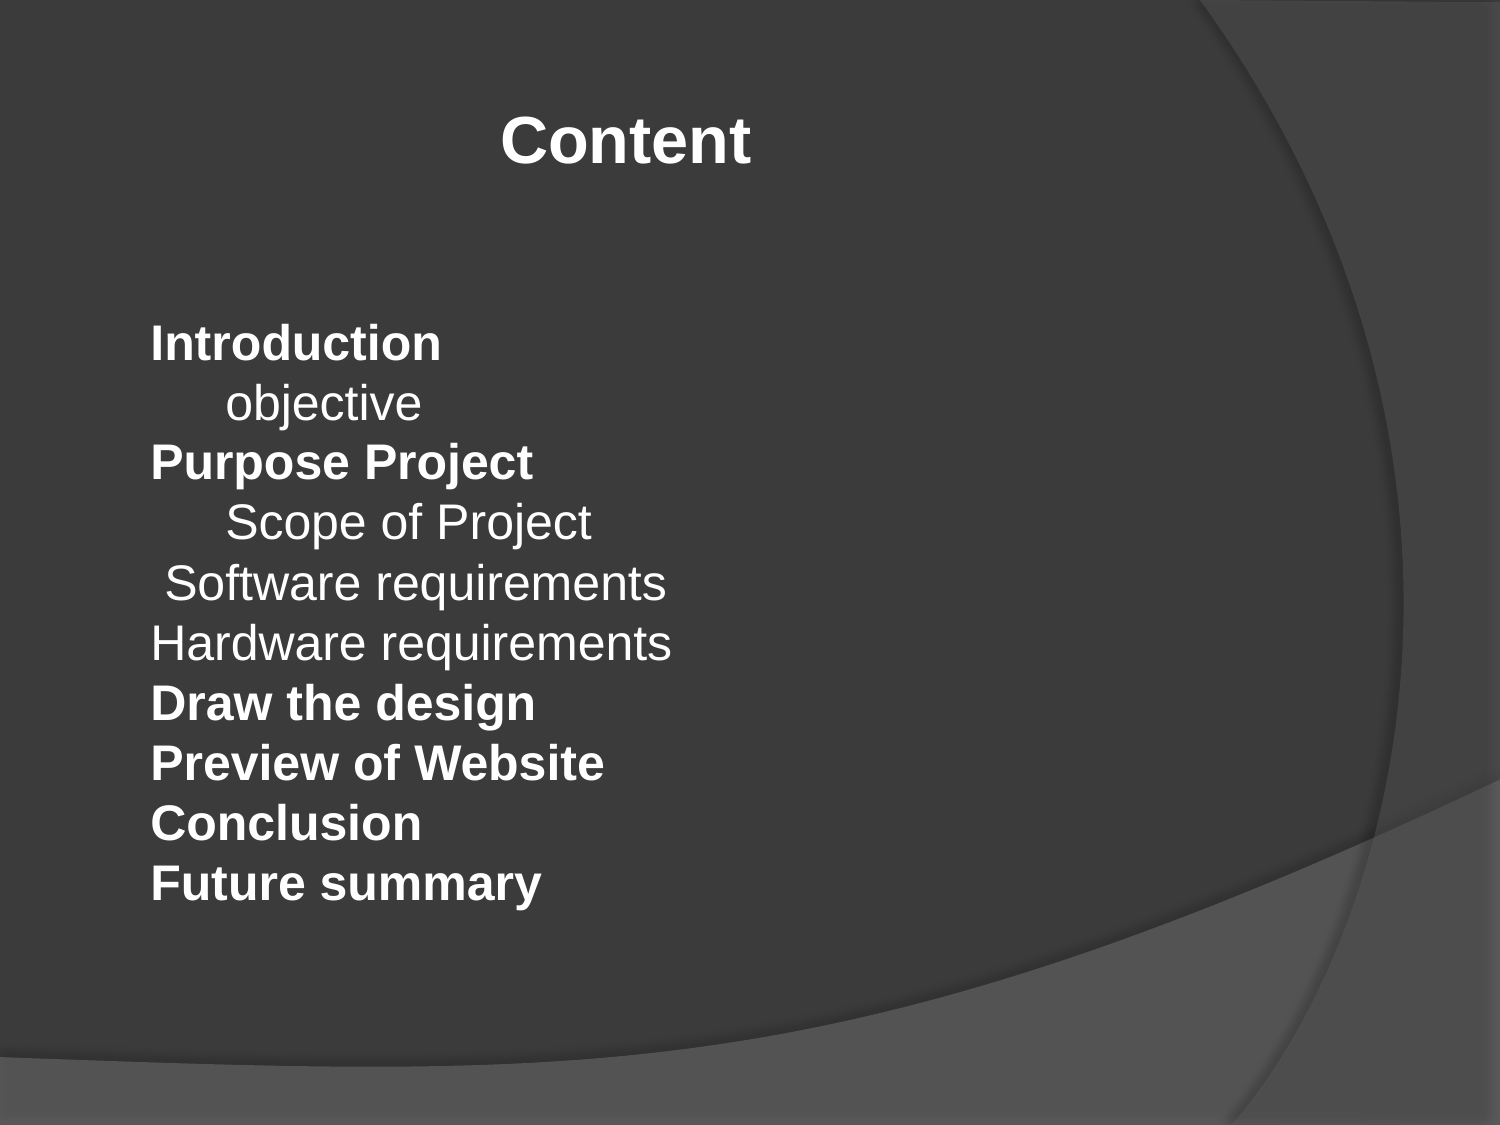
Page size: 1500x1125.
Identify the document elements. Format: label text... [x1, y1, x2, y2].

text_box Introduction objective Purpose Project Scope of Project Software requirements Hardware requirements Draw the design Preview of Website Conclusion Future summary [135, 302, 1081, 918]
text_box Content [348, 89, 904, 185]
